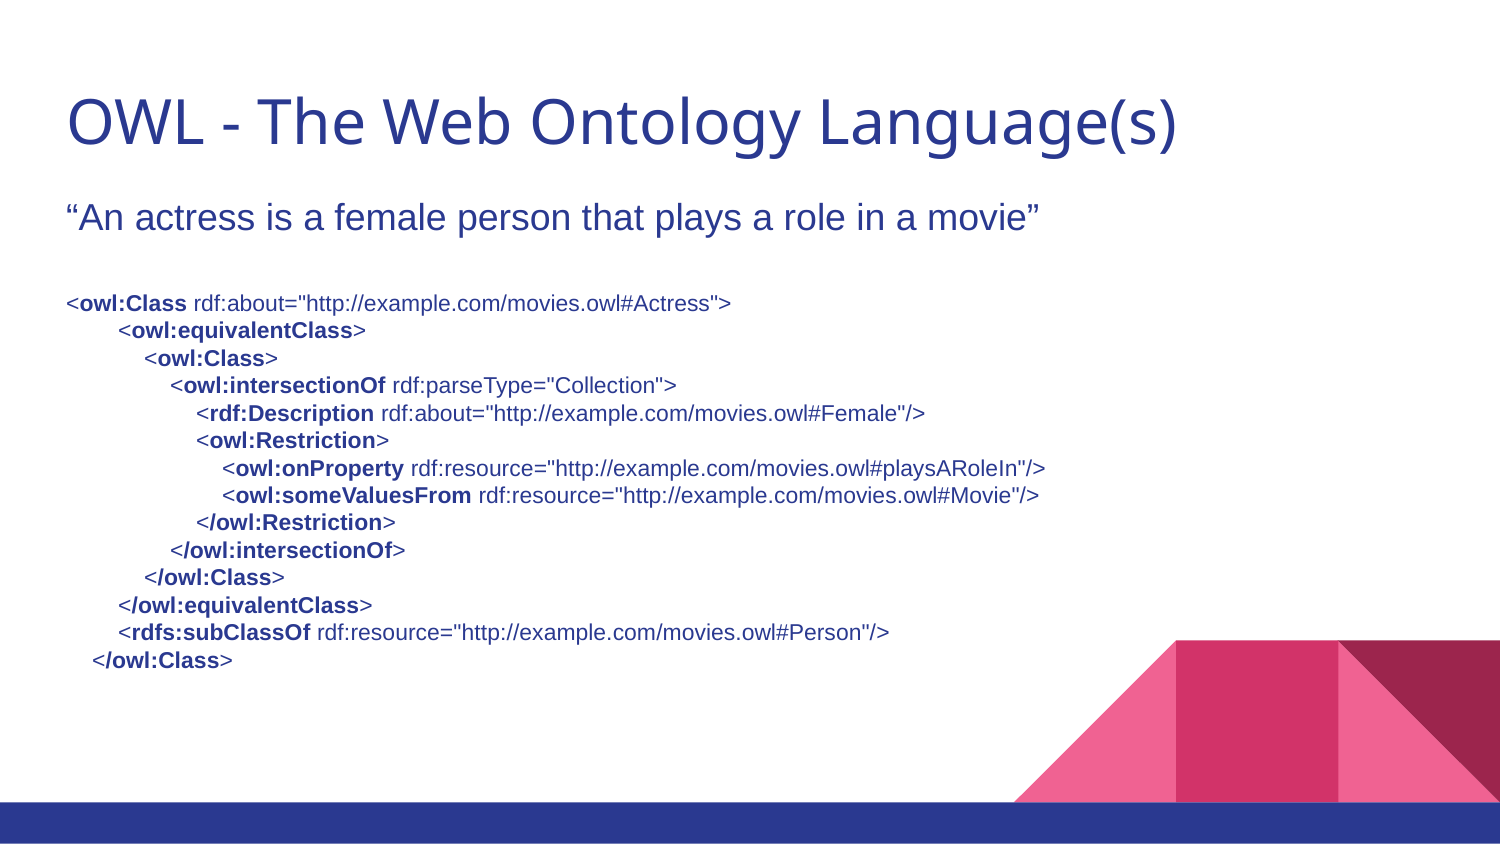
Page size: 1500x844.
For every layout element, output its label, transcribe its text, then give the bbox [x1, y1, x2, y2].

text_box <owl:Class rdf:about="http://example.com/movies.owl#Actress"> <owl:equivalentClass> <owl:Class> <owl:intersectionOf rdf:parseType="Collection"> <rdf:Description rdf:about="http://example.com/movies.owl#Female"/> <owl:Restriction> <owl:onProperty rdf:resource="http://example.com/movies.owl#playsARoleIn"/> <owl:someValuesFrom rdf:resource="http://example.com/movies.owl#Movie"/> </owl:Restriction> </owl:intersectionOf> </owl:Class> </owl:equivalentClass> <rdfs:subClassOf rdf:resource="http://example.com/movies.owl#Person"/> </owl:Class> [51, 273, 1180, 719]
text_box “An actress is a female person that plays a role in a movie” [51, 178, 1404, 263]
title OWL - The Web Ontology Language(s) [51, 67, 1449, 167]
